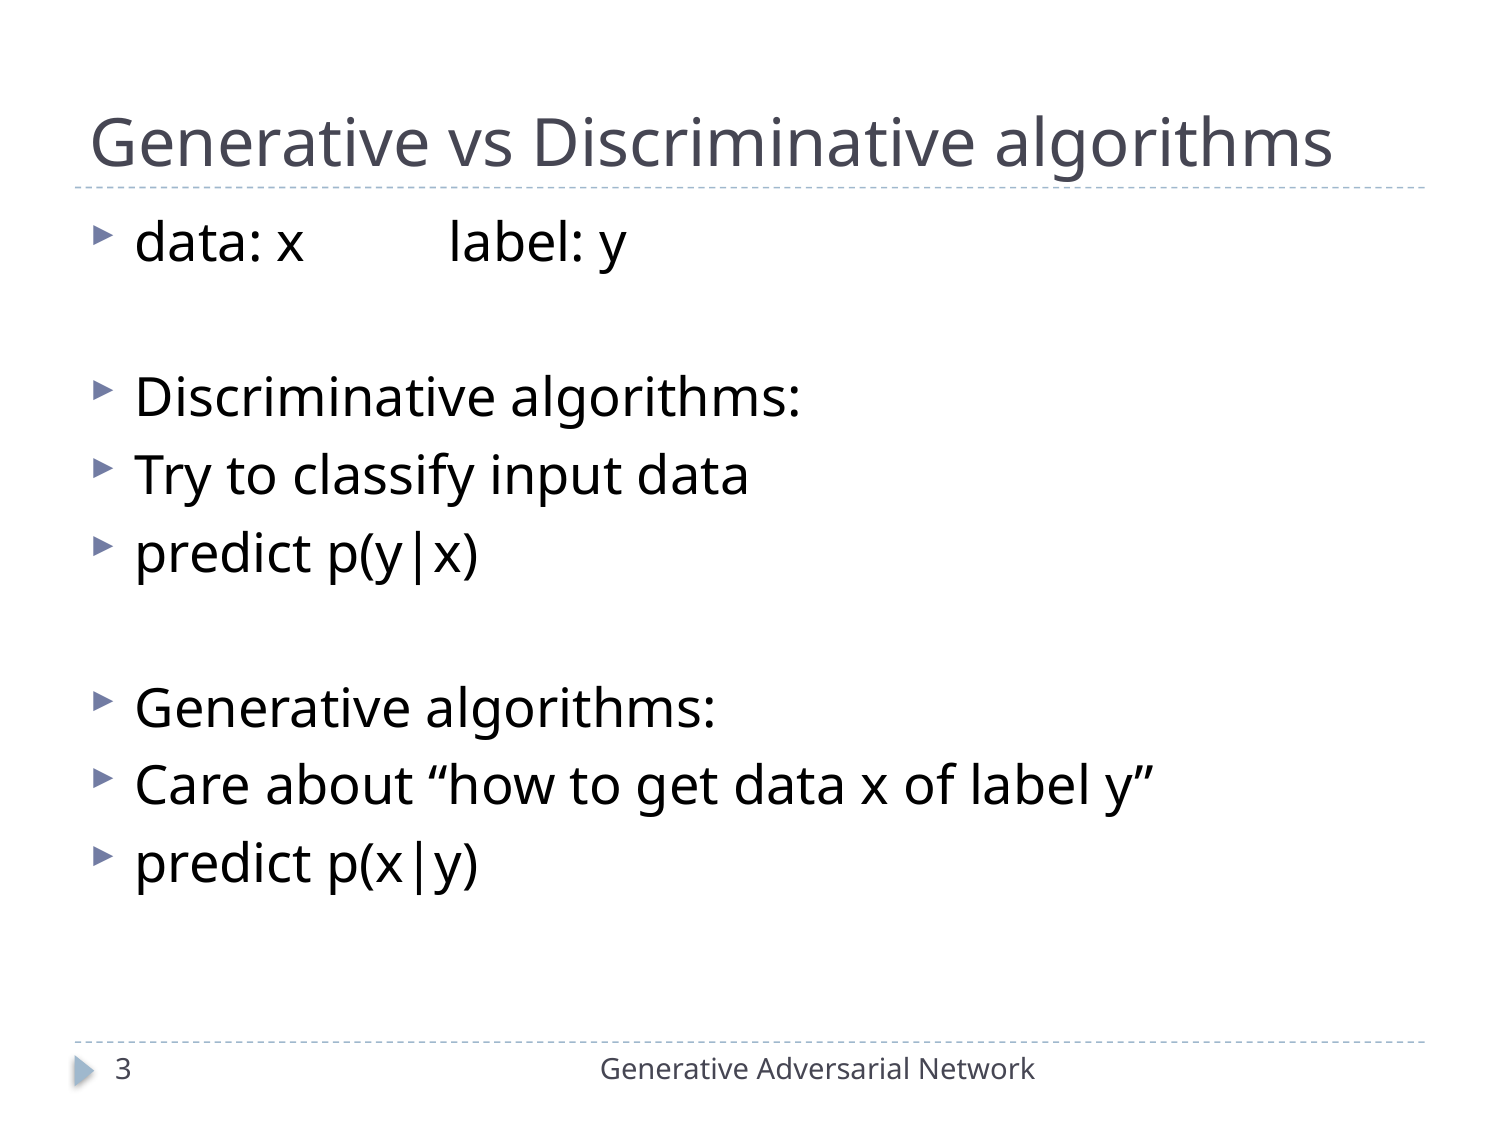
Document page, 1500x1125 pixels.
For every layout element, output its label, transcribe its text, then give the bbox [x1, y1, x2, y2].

footer Generative Adversarial Network [475, 1042, 1051, 1103]
title Generative vs Discriminative algorithms [75, 24, 1425, 188]
list data: x label: y Discriminative algorithms: Try to classify input data predict p(y|x) Generative algorithms: Care about “how to get data x of label y” predict p(x|y) [75, 200, 1425, 1010]
slide_number 3 [100, 1042, 426, 1103]
